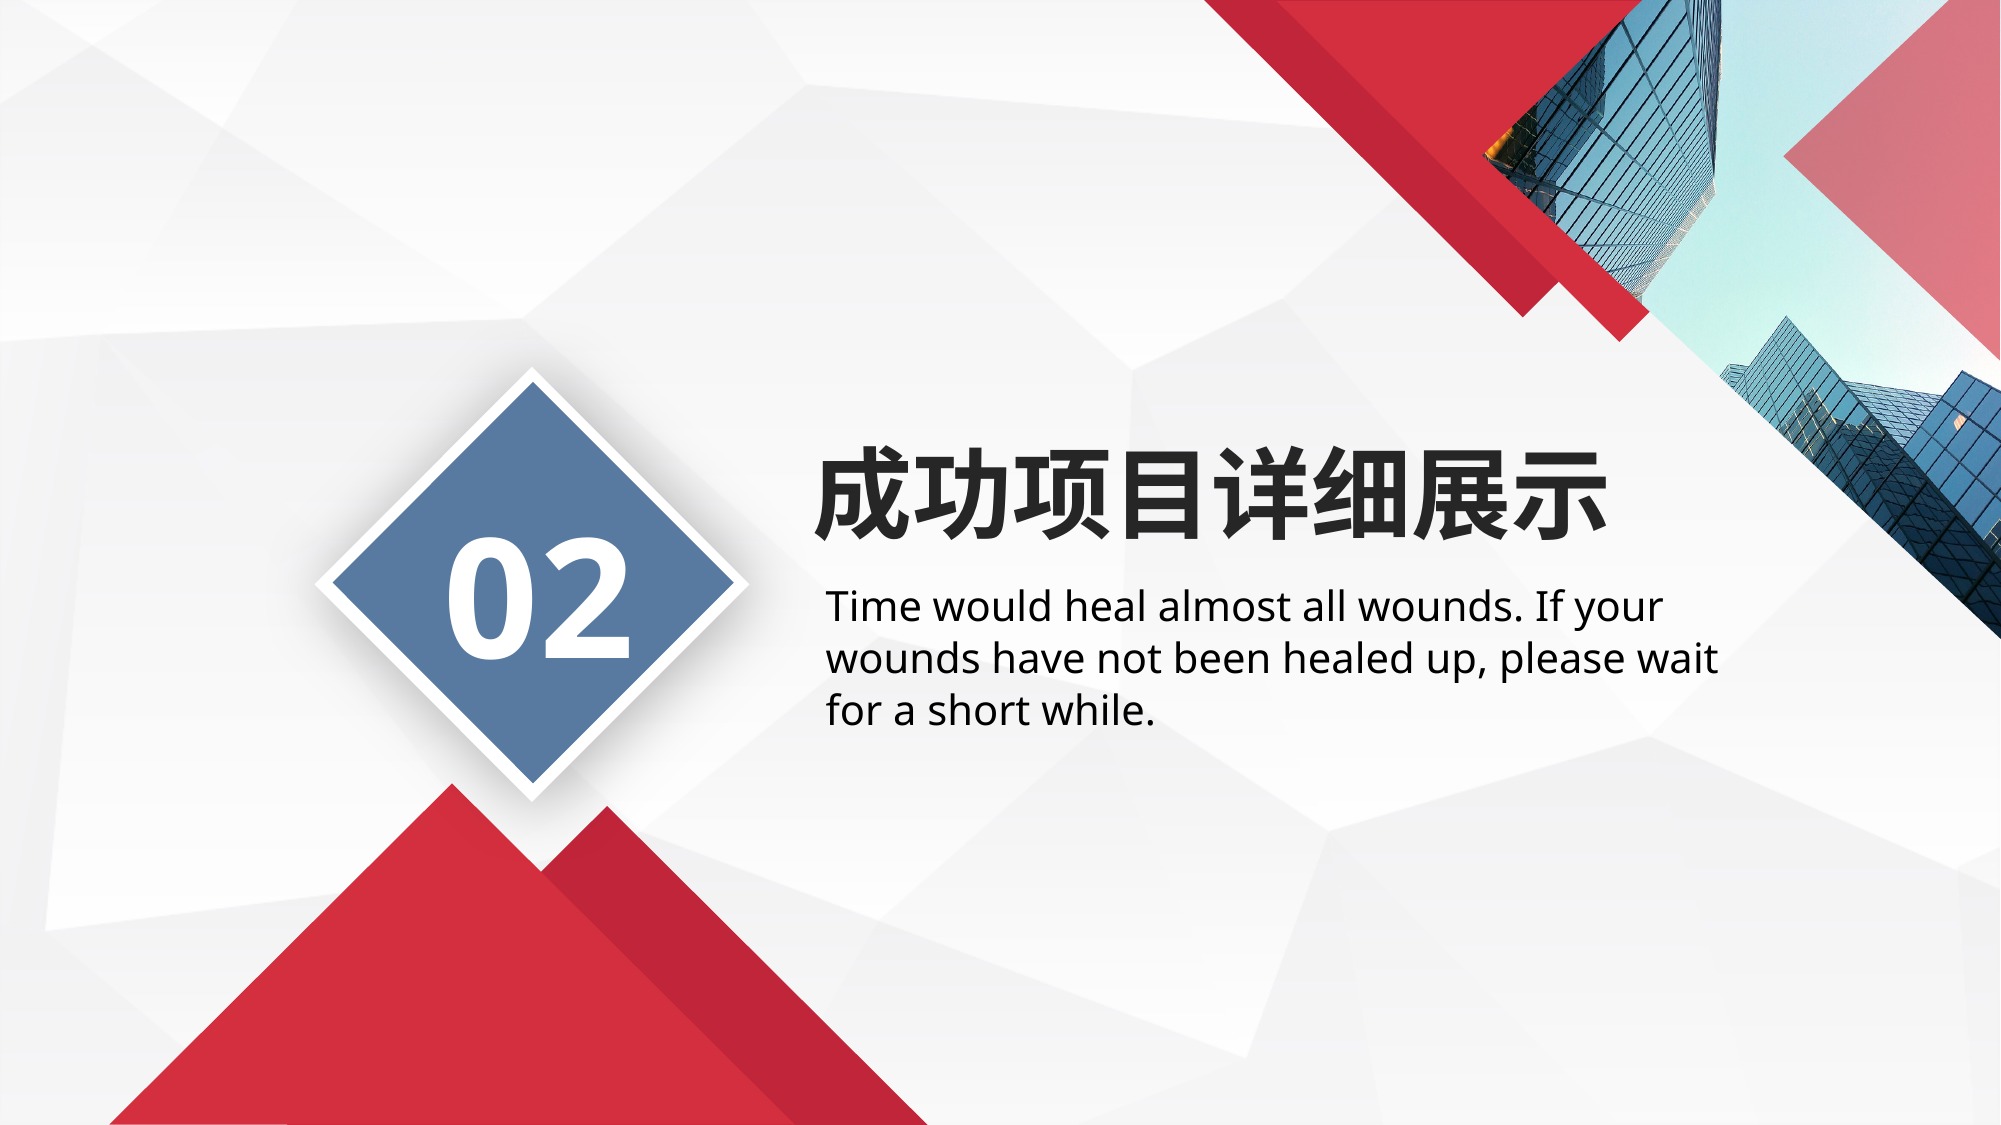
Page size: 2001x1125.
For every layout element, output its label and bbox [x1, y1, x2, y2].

text_box [314, 366, 750, 803]
text_box [109, 783, 928, 1125]
text_box [1202, 0, 2000, 643]
picture [0, 0, 2000, 1125]
